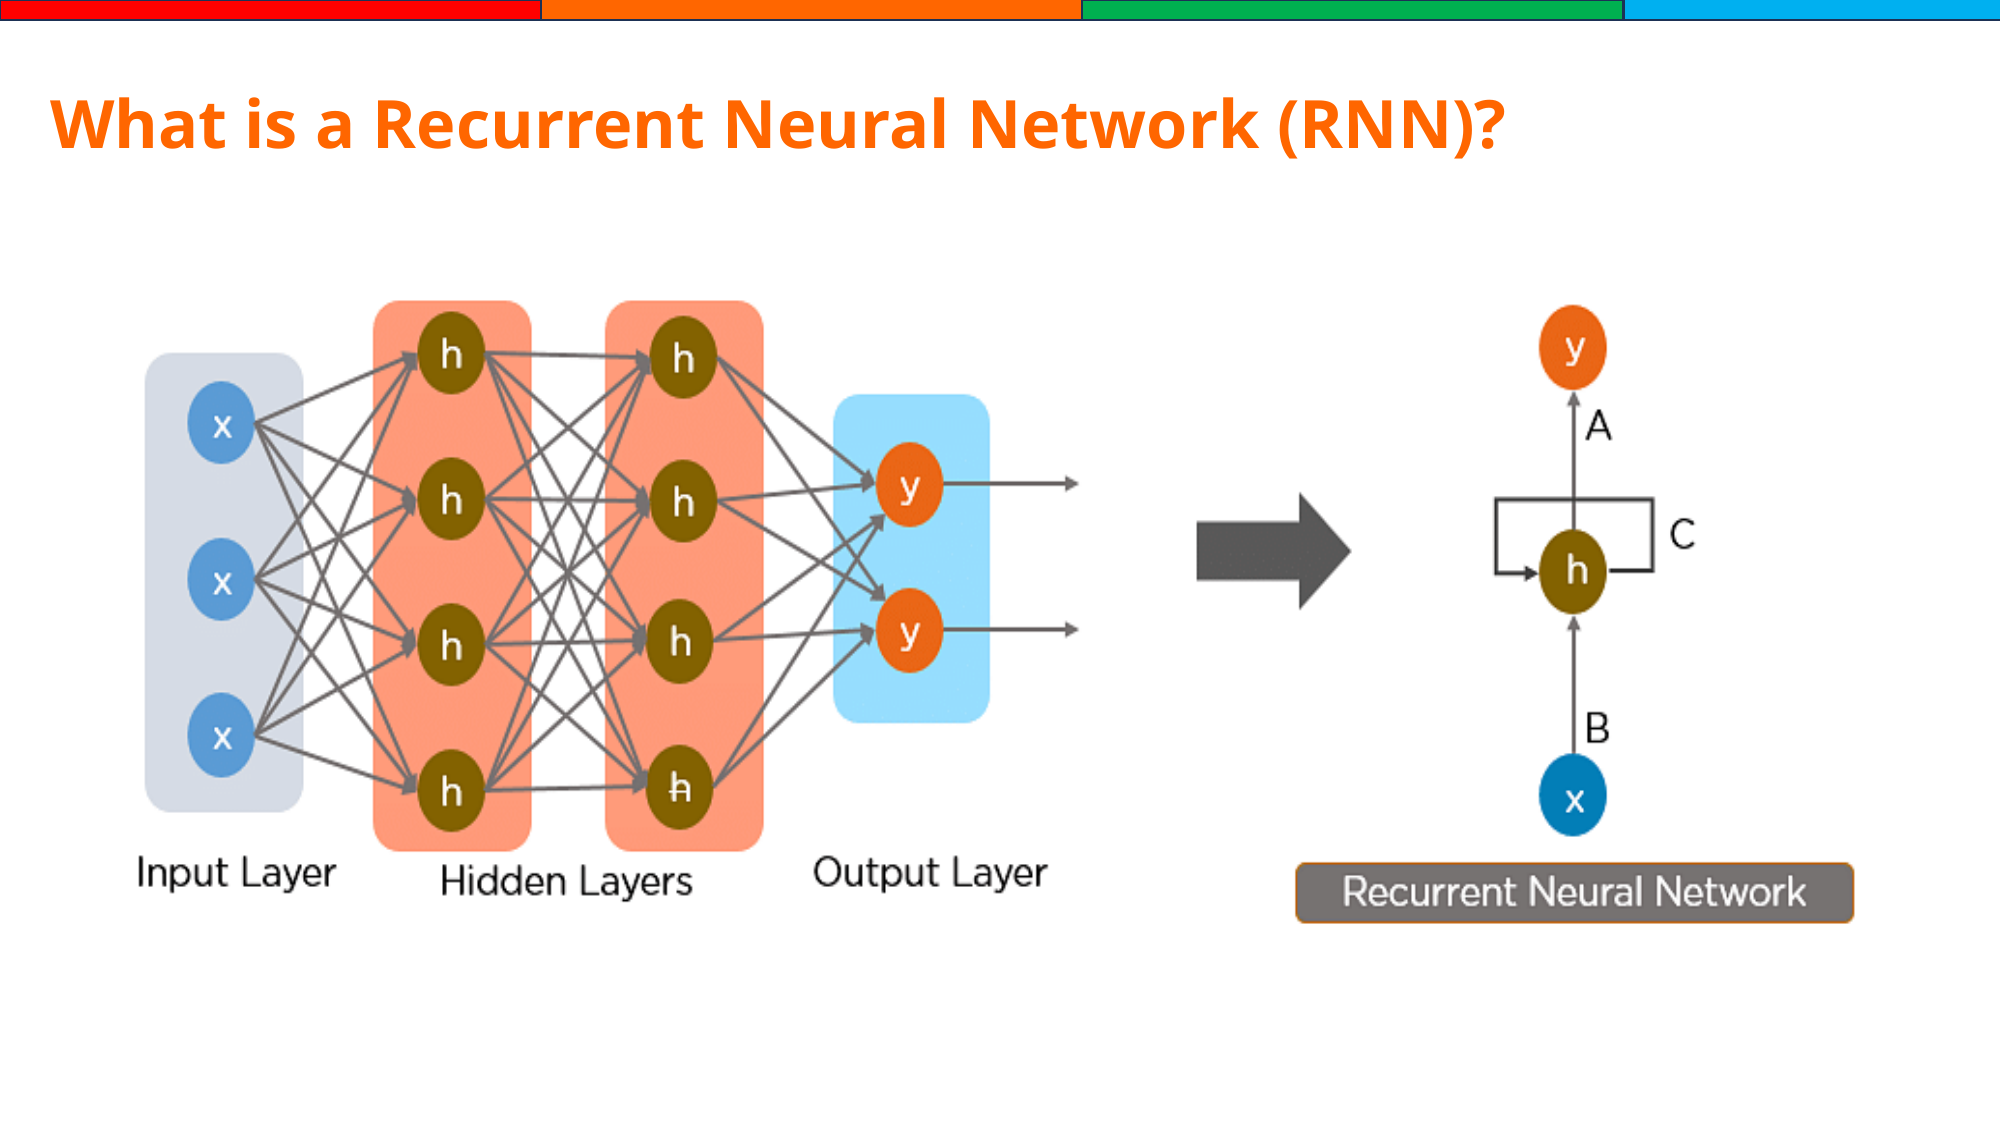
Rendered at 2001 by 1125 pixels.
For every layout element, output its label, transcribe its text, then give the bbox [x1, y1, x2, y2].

picture [126, 286, 1874, 961]
text_box What is a Recurrent Neural Network (RNN)? [34, 74, 1523, 169]
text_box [0, 0, 2000, 21]
